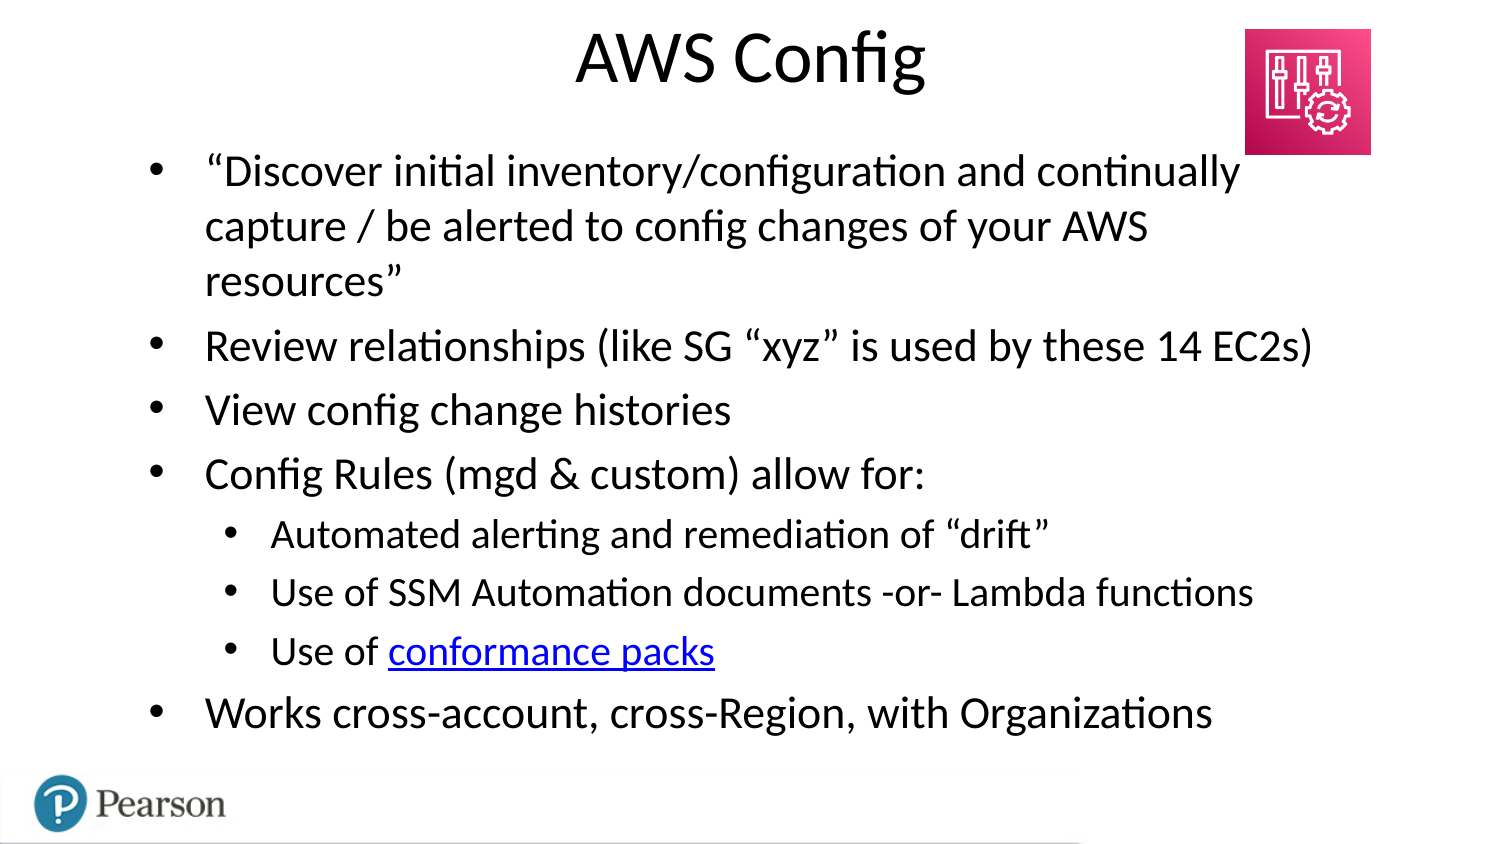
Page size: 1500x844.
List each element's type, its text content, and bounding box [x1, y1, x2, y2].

list “Discover initial inventory/configuration and continually capture / be alerted to config changes of your AWS resources” Review relationships (like SG “xyz” is used by these 14 EC2s) View config change histories Config Rules (mgd & custom) allow for: Automated alerting and remediation of “drift” Use of SSM Automation documents -or- Lambda functions Use of conformance packs Works cross-account, cross-Region, with Organizations [133, 133, 1371, 716]
title AWS Config [132, 0, 1371, 92]
picture [0, 0, 1500, 844]
